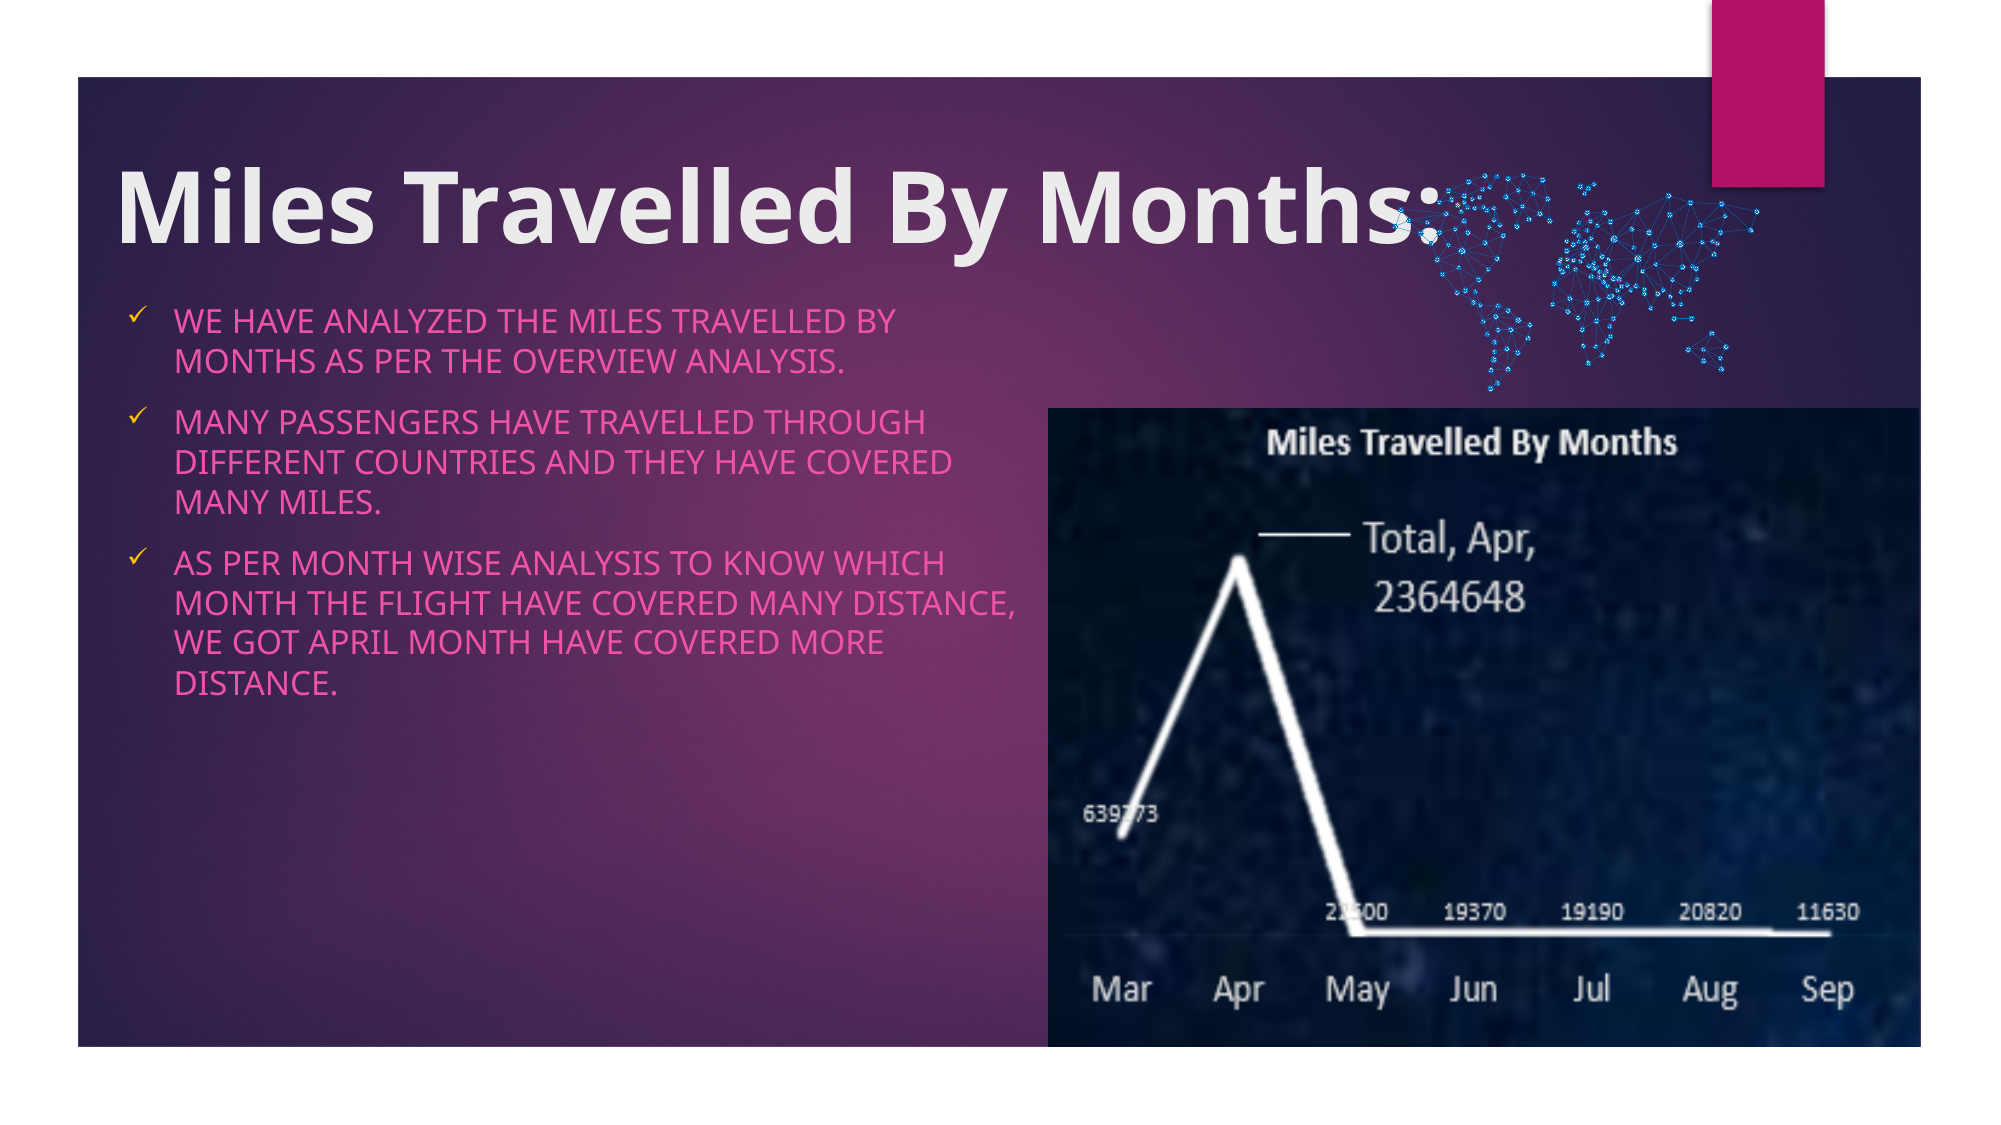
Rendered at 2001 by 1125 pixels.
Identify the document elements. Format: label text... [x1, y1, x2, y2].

picture [1047, 407, 1920, 1047]
title Miles Travelled By Months: [98, 78, 1546, 392]
subtitle We have analyzed the Miles Travelled By Months as per the overview analysis. Many passengers have travelled through different countries and they have covered many miles. As per month wise analysis to know which month the flight have covered many distance, we got April month have covered more distance. [111, 293, 1048, 1011]
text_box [1391, 172, 1760, 392]
